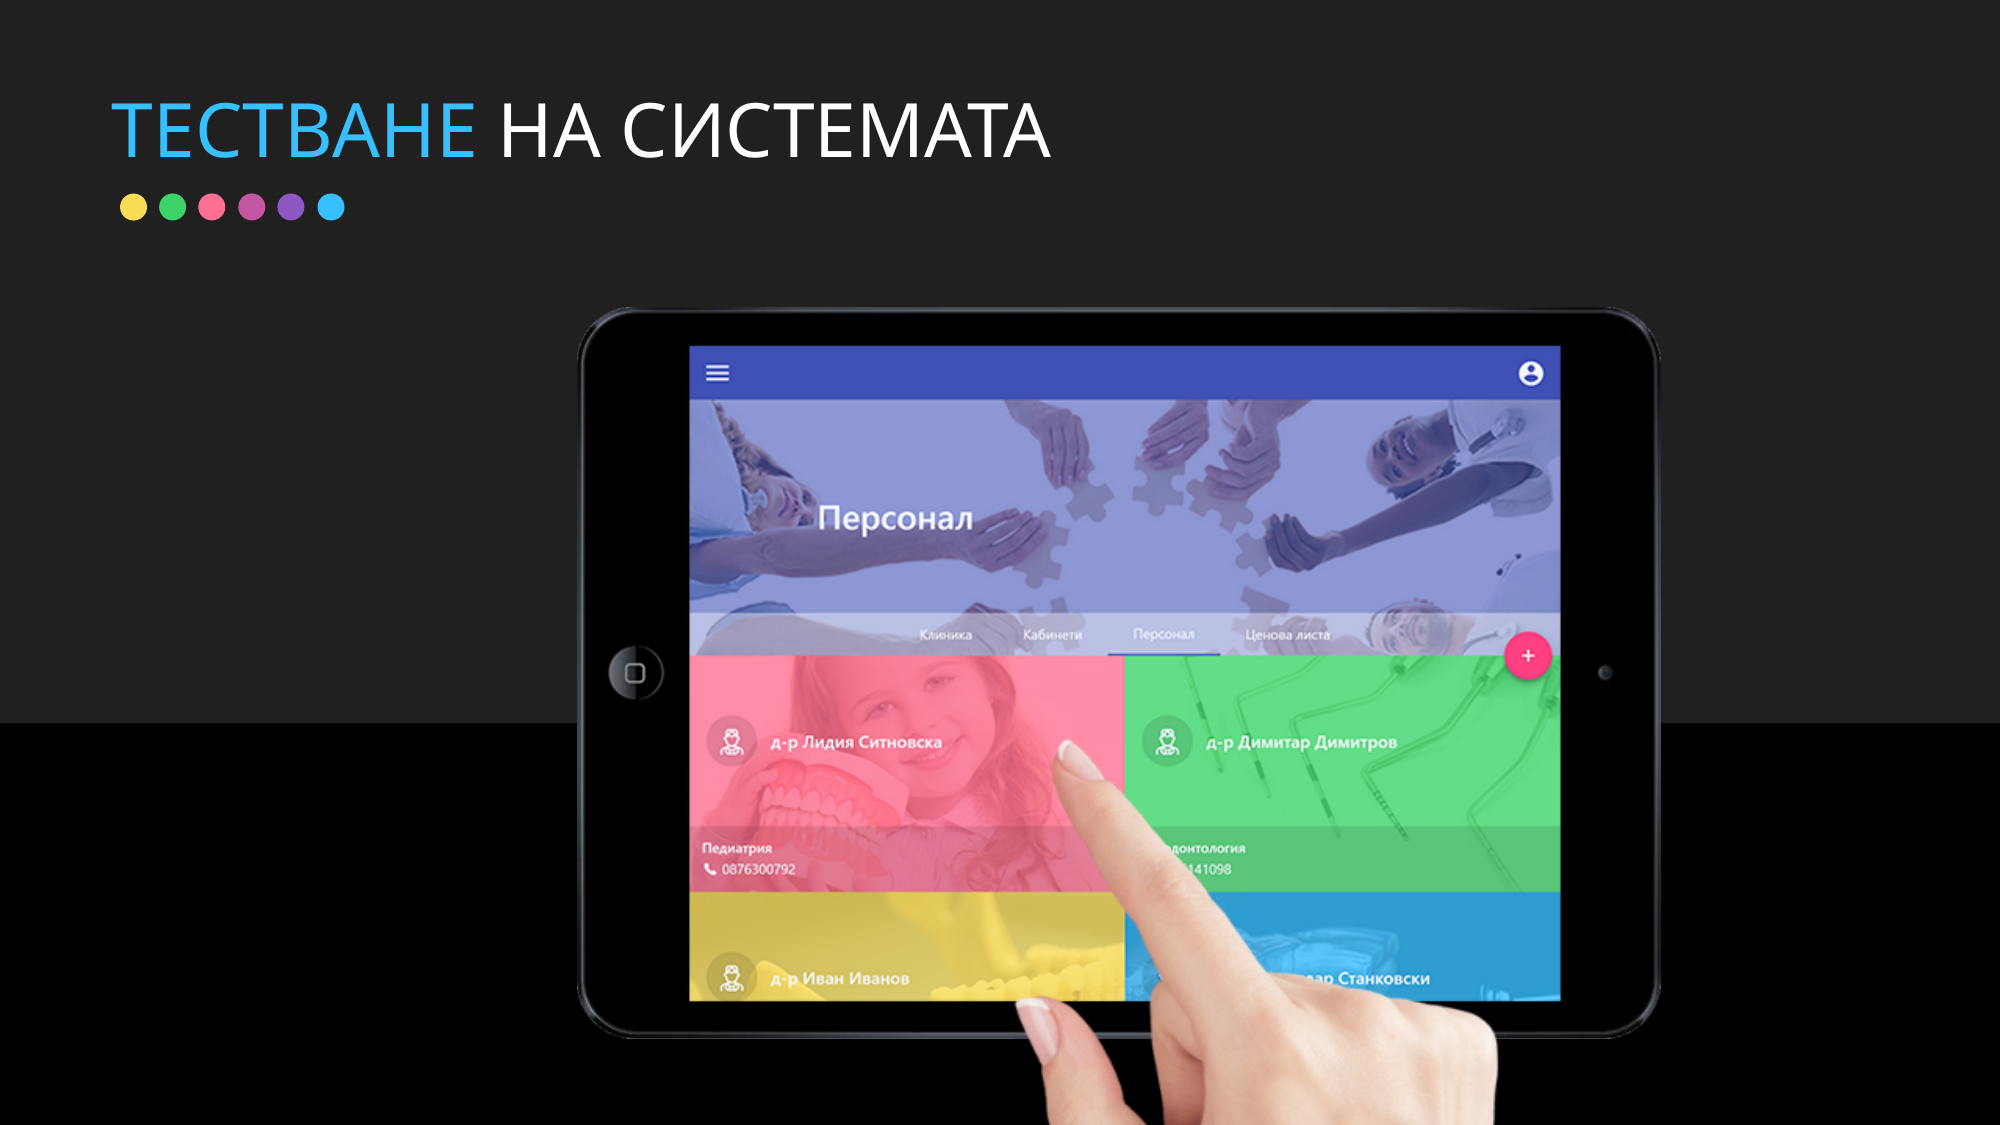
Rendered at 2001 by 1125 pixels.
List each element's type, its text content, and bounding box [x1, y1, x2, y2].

text_box [277, 193, 305, 221]
text_box [120, 193, 148, 221]
text_box [198, 193, 226, 221]
text_box [317, 193, 345, 221]
text_box [159, 193, 187, 221]
text_box [238, 193, 266, 221]
text_box [1661, 723, 2000, 1125]
picture [577, 307, 1661, 1125]
text_box ТЕСТВАНЕ НА СИСТЕМАТА [96, 75, 1824, 181]
text_box [0, 723, 577, 1125]
